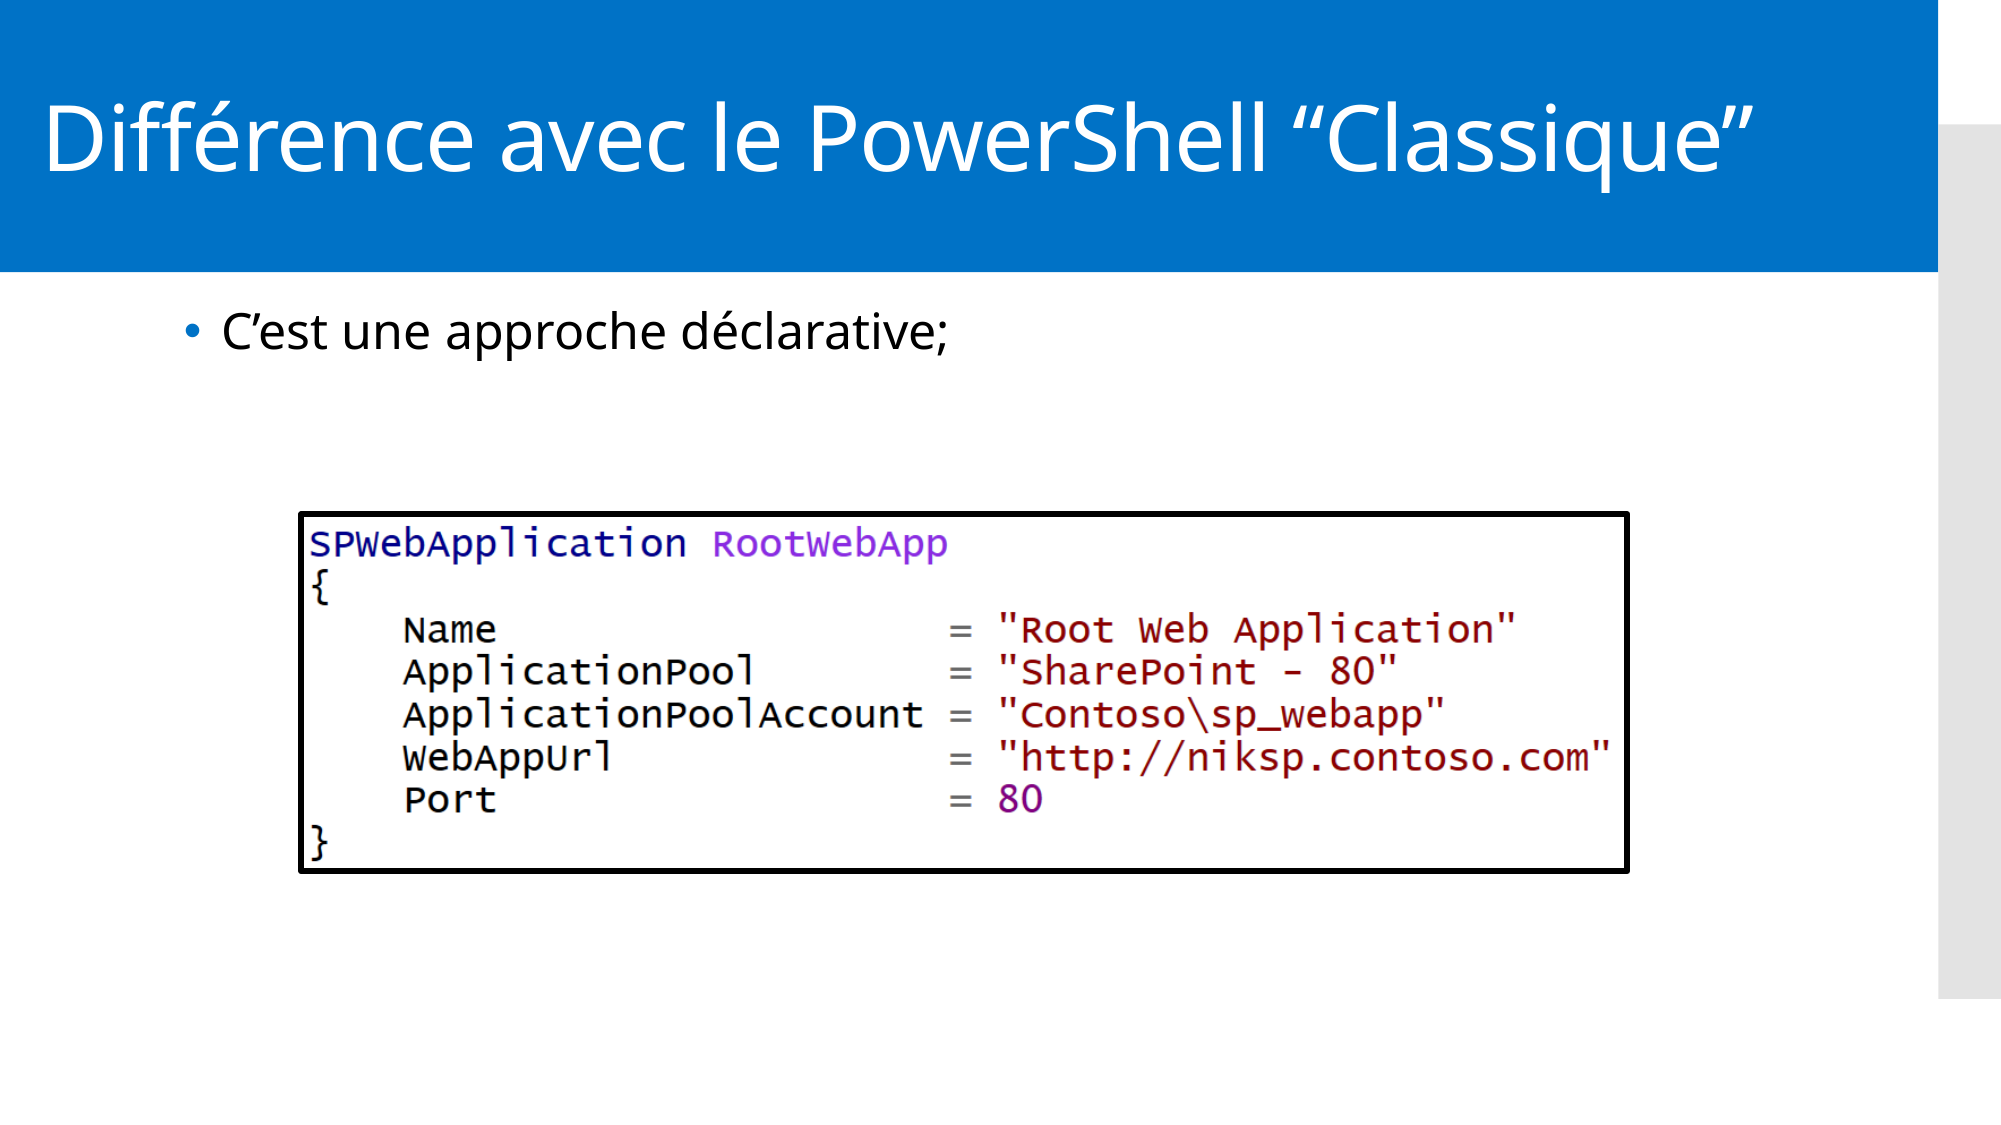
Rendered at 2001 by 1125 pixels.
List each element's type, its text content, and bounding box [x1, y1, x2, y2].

title Différence avec le PowerShell “Classique” [26, 26, 1870, 257]
list C’est une approche déclarative; [150, 299, 1870, 998]
picture [304, 516, 1625, 869]
